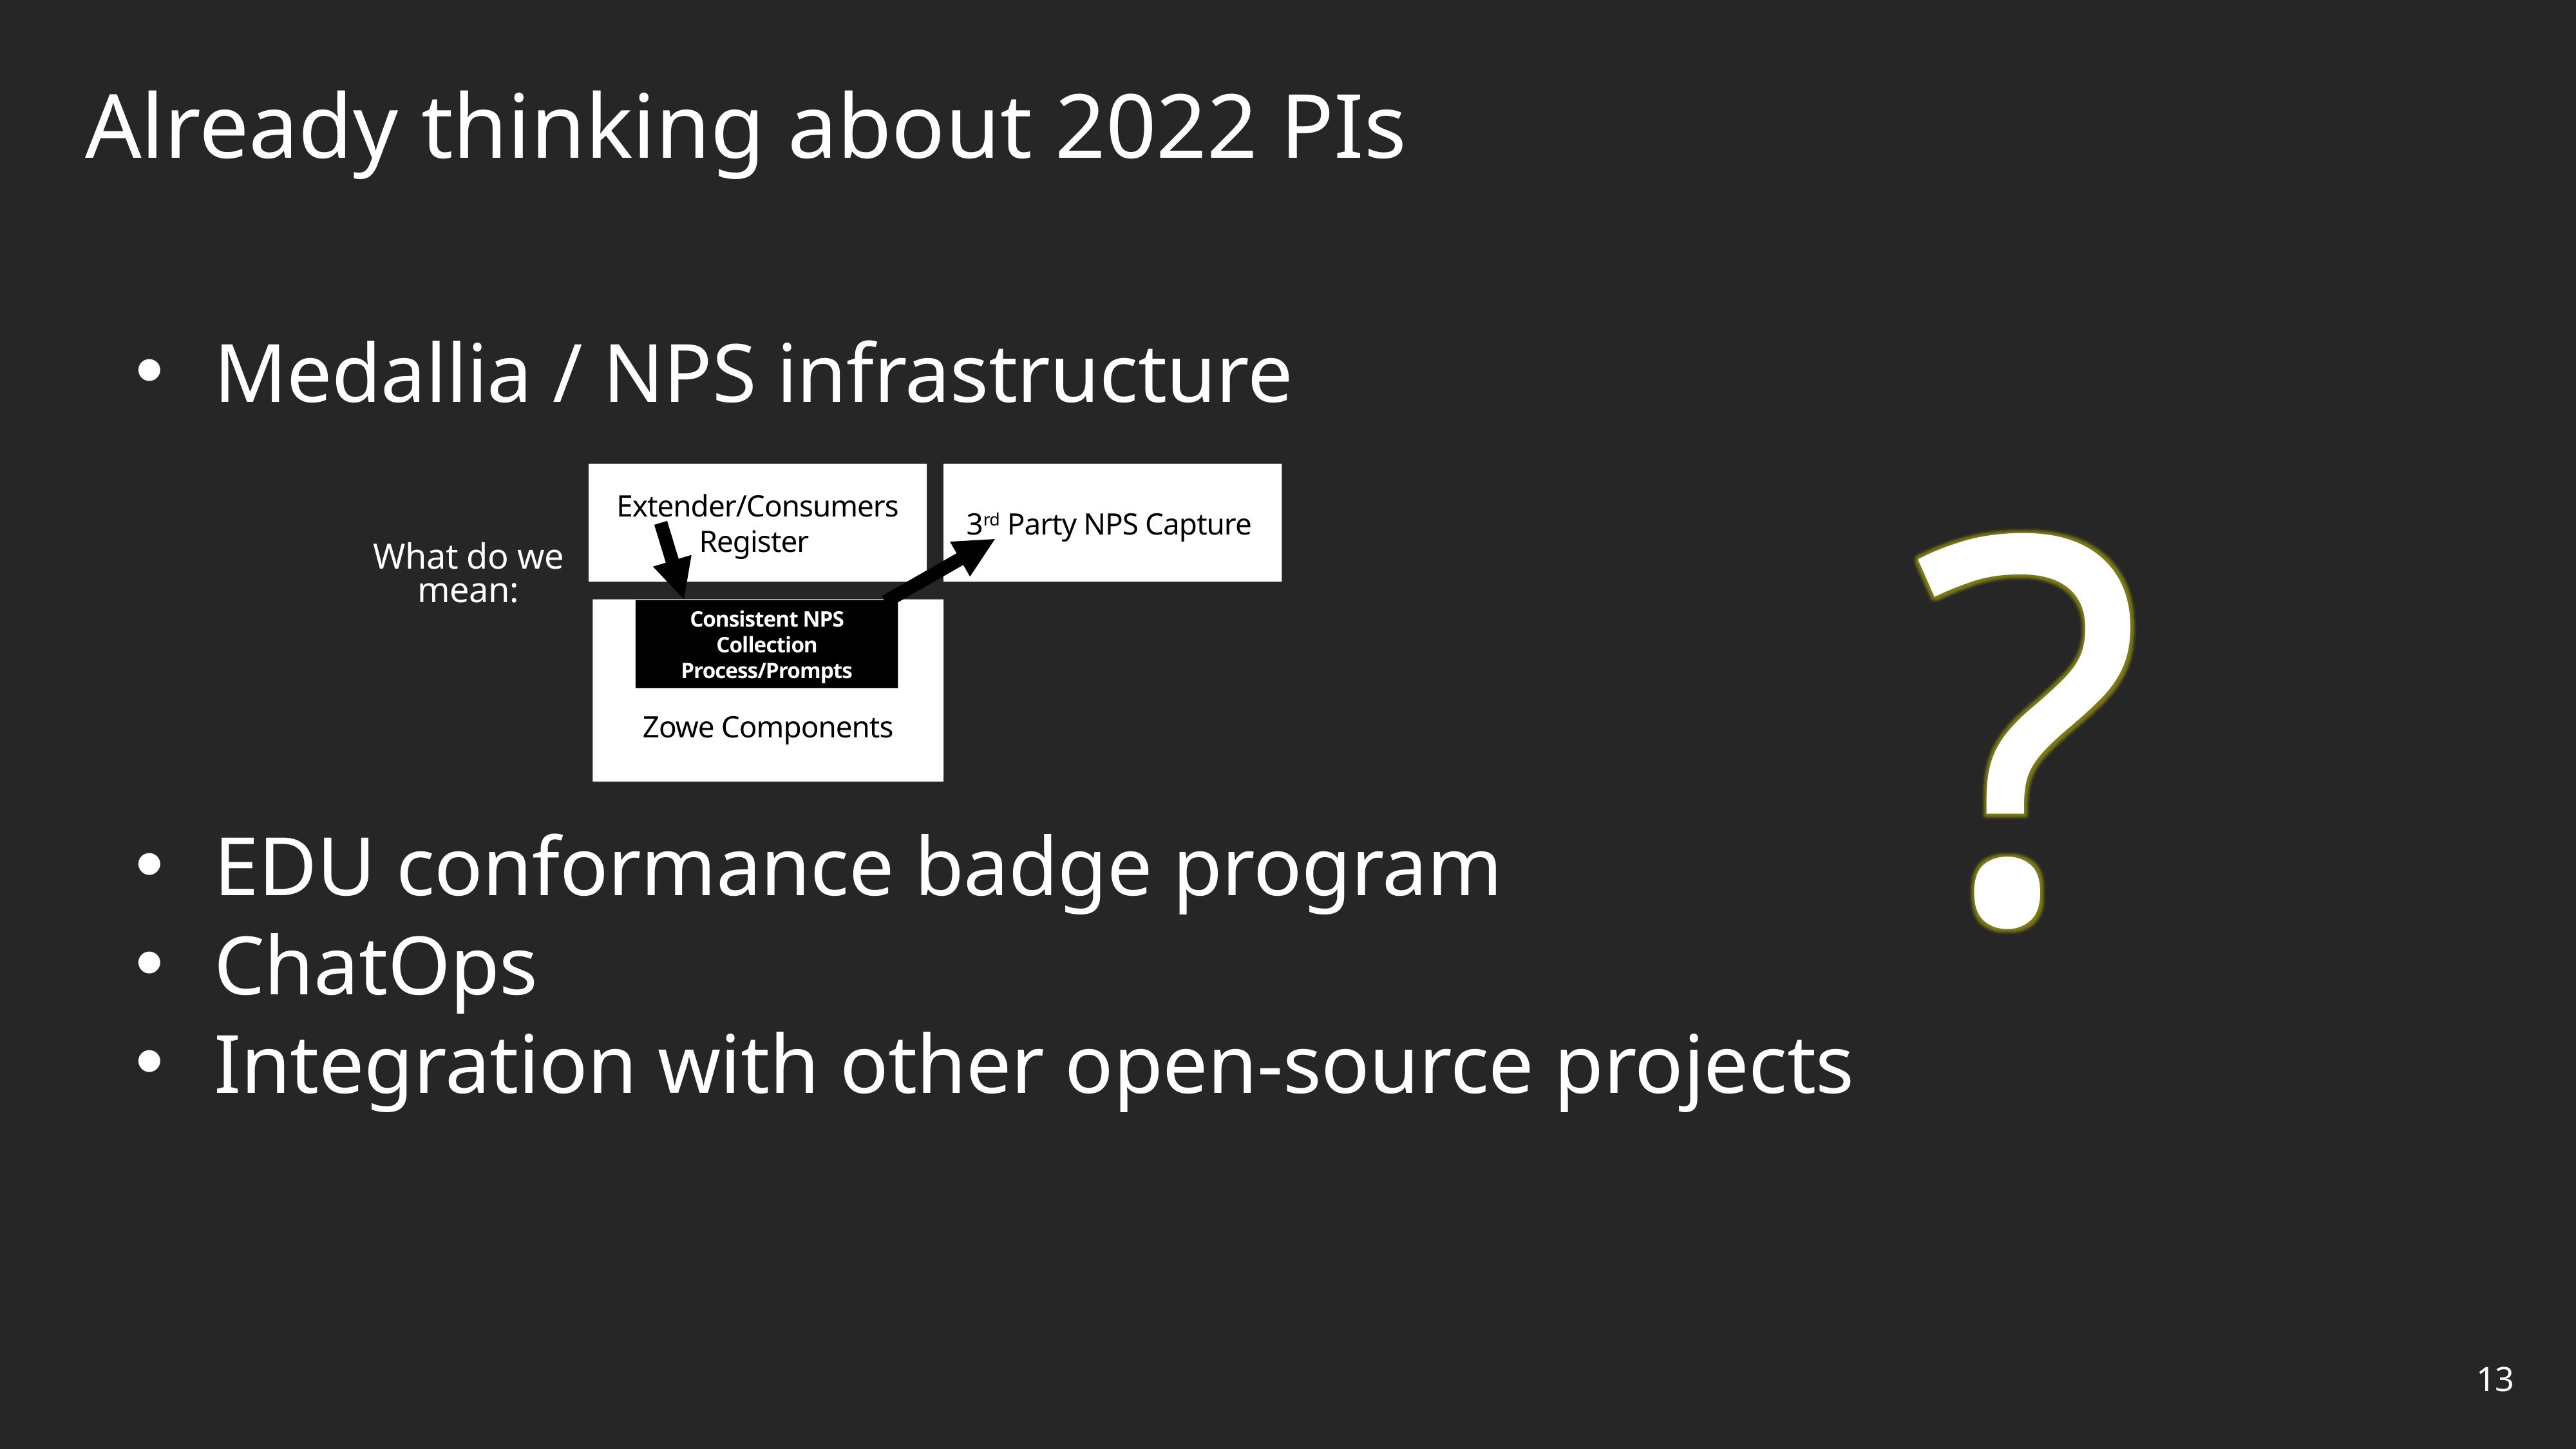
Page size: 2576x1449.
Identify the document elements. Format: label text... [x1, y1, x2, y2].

text_box Medallia / NPS infrastructure EDU conformance badge program ChatOps Integration with other open-source projects [130, 335, 2043, 1114]
text_box What do we mean: [350, 537, 587, 615]
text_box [660, 522, 685, 600]
text_box Already thinking about 2022 PIs [75, 77, 2422, 203]
text_box 3rd Party NPS Capture [943, 464, 1282, 582]
slide_number 13 [2476, 1358, 2533, 1404]
text_box Extender/Consumers Register [589, 464, 927, 582]
text_box Consistent NPS Collection Process/Prompts [635, 600, 898, 688]
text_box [885, 538, 996, 602]
text_box Zowe Components [592, 599, 944, 782]
text_box ? [1812, 504, 2244, 1030]
